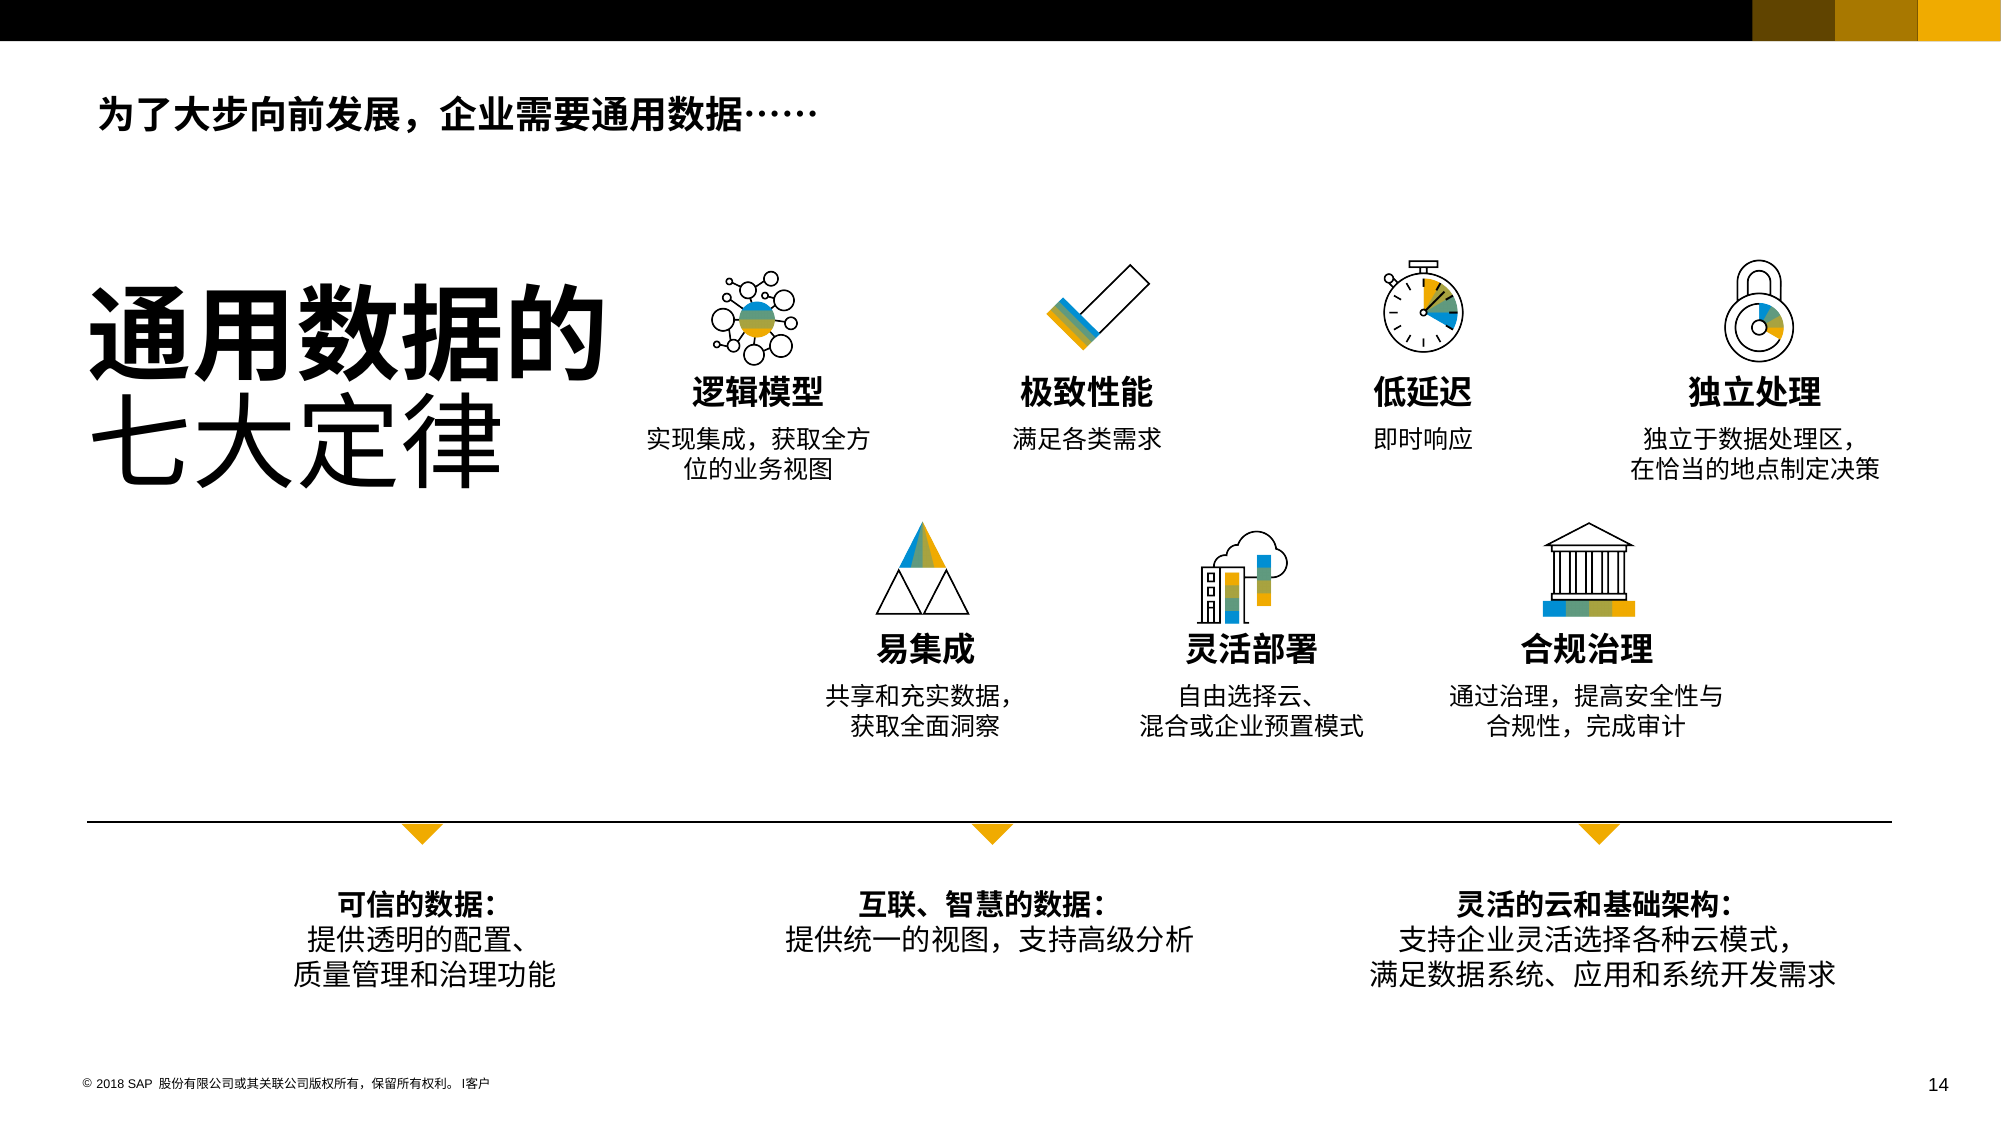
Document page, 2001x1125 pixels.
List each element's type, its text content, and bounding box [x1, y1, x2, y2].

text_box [635, 244, 1904, 745]
text_box 互联、智慧的数据： 提供统一的视图，支持高级分析 [687, 886, 1292, 957]
title 为了大步向前发展，企业需要通用数据…… [82, 82, 1918, 144]
text_box 可信的数据： 提供透明的配置、 质量管理和治理功能 [197, 886, 652, 992]
text_box [411, 834, 434, 845]
text_box [981, 834, 1004, 845]
text_box [1588, 834, 1611, 845]
text_box 通用数据的七大定律 [87, 284, 620, 502]
text_box 灵活的云和基础架构： 支持企业灵活选择各种云模式， 满足数据系统、应用和系统开发需求 [1308, 886, 1898, 992]
